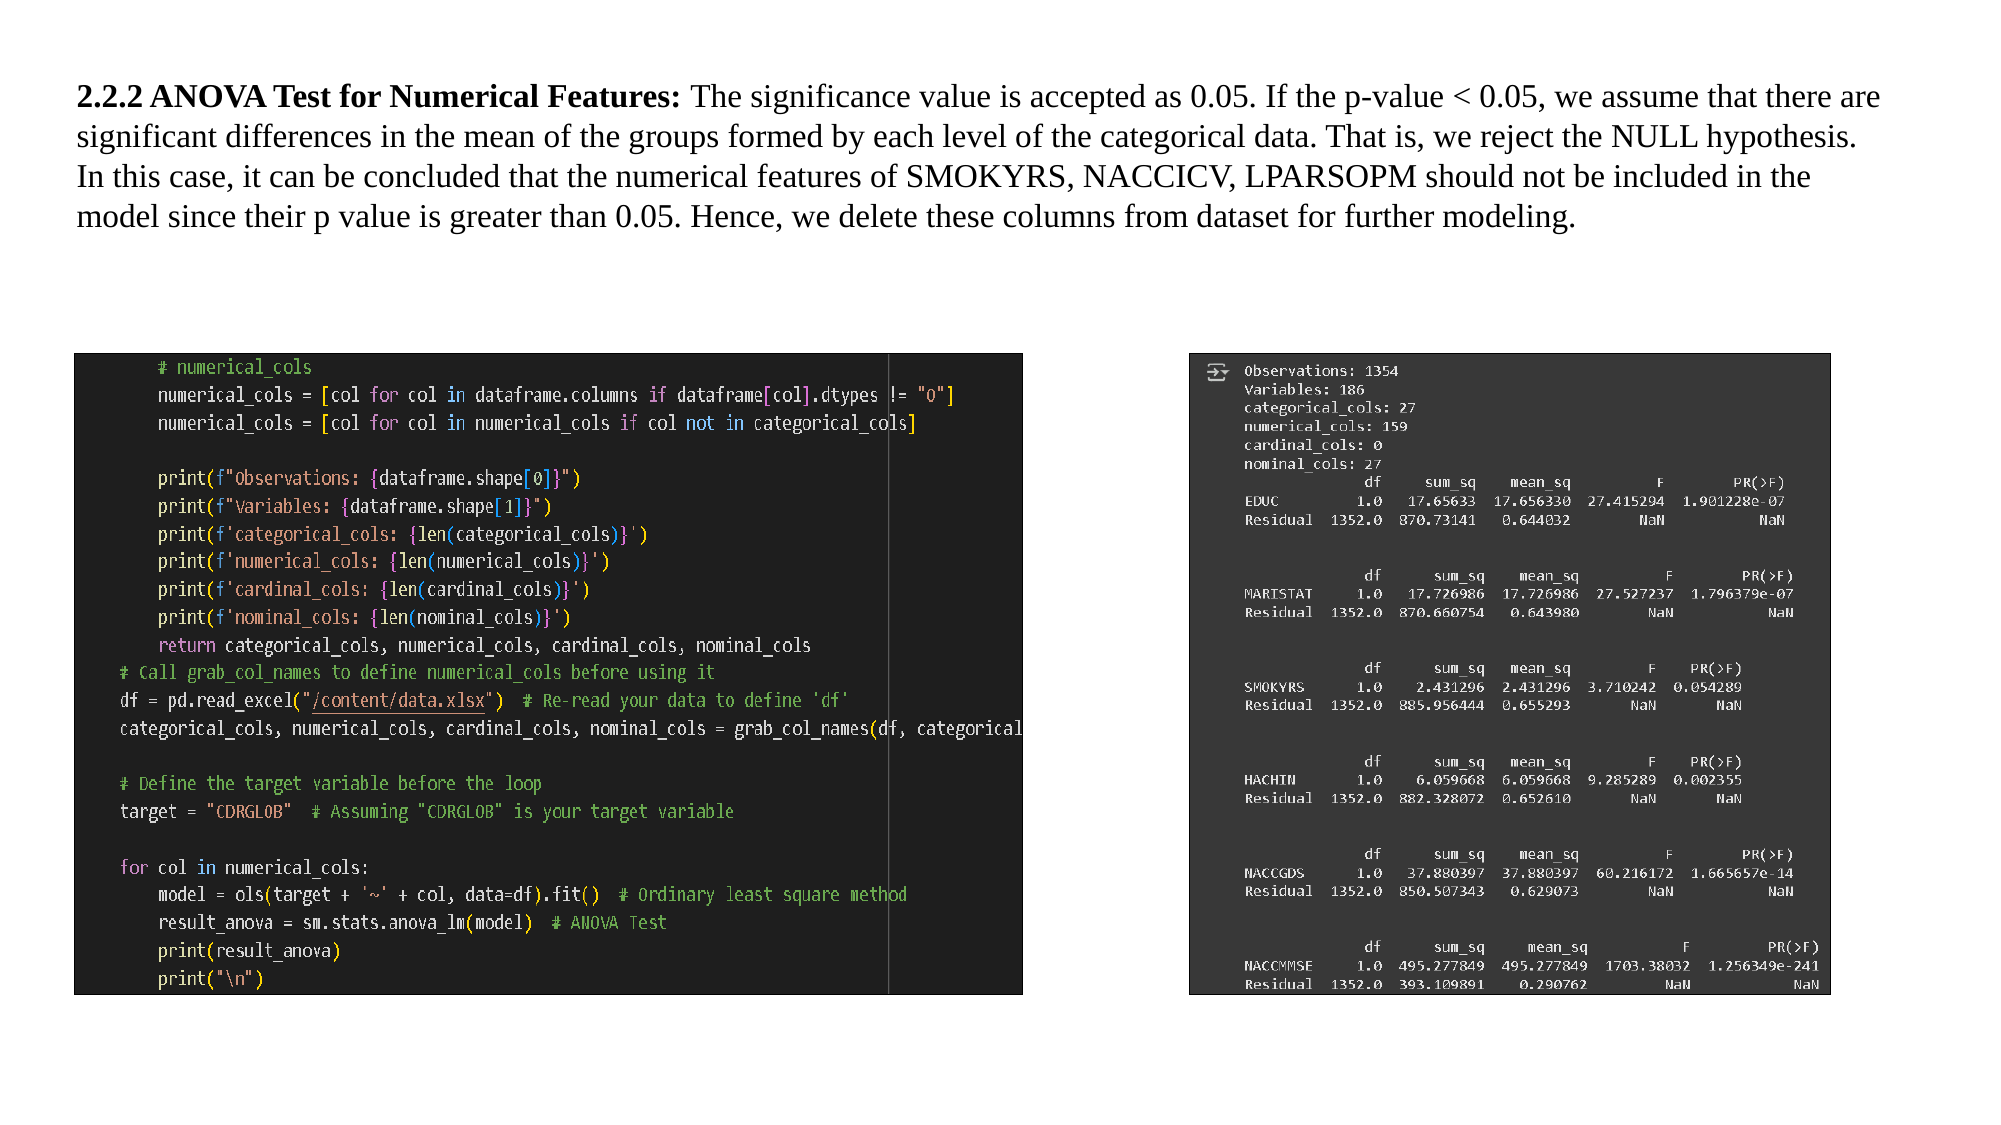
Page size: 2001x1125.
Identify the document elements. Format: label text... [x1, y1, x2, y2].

picture [73, 352, 1023, 995]
text_box 2.2.2 ANOVA Test for Numerical Features: The significance value is accepted as 0.05. If the p-value < 0.05, we assume that there are significant differences in the mean of the groups formed by each level of the categorical data. That is, we reject the NULL hypothesis. In this case, it can be concluded that the numerical features of SMOKYRS, NACCICV, LPARSOPM should not be included in the model since their p value is greater than 0.05. Hence, we delete these columns from dataset for further modeling. [61, 67, 1920, 242]
picture [1189, 352, 1831, 995]
